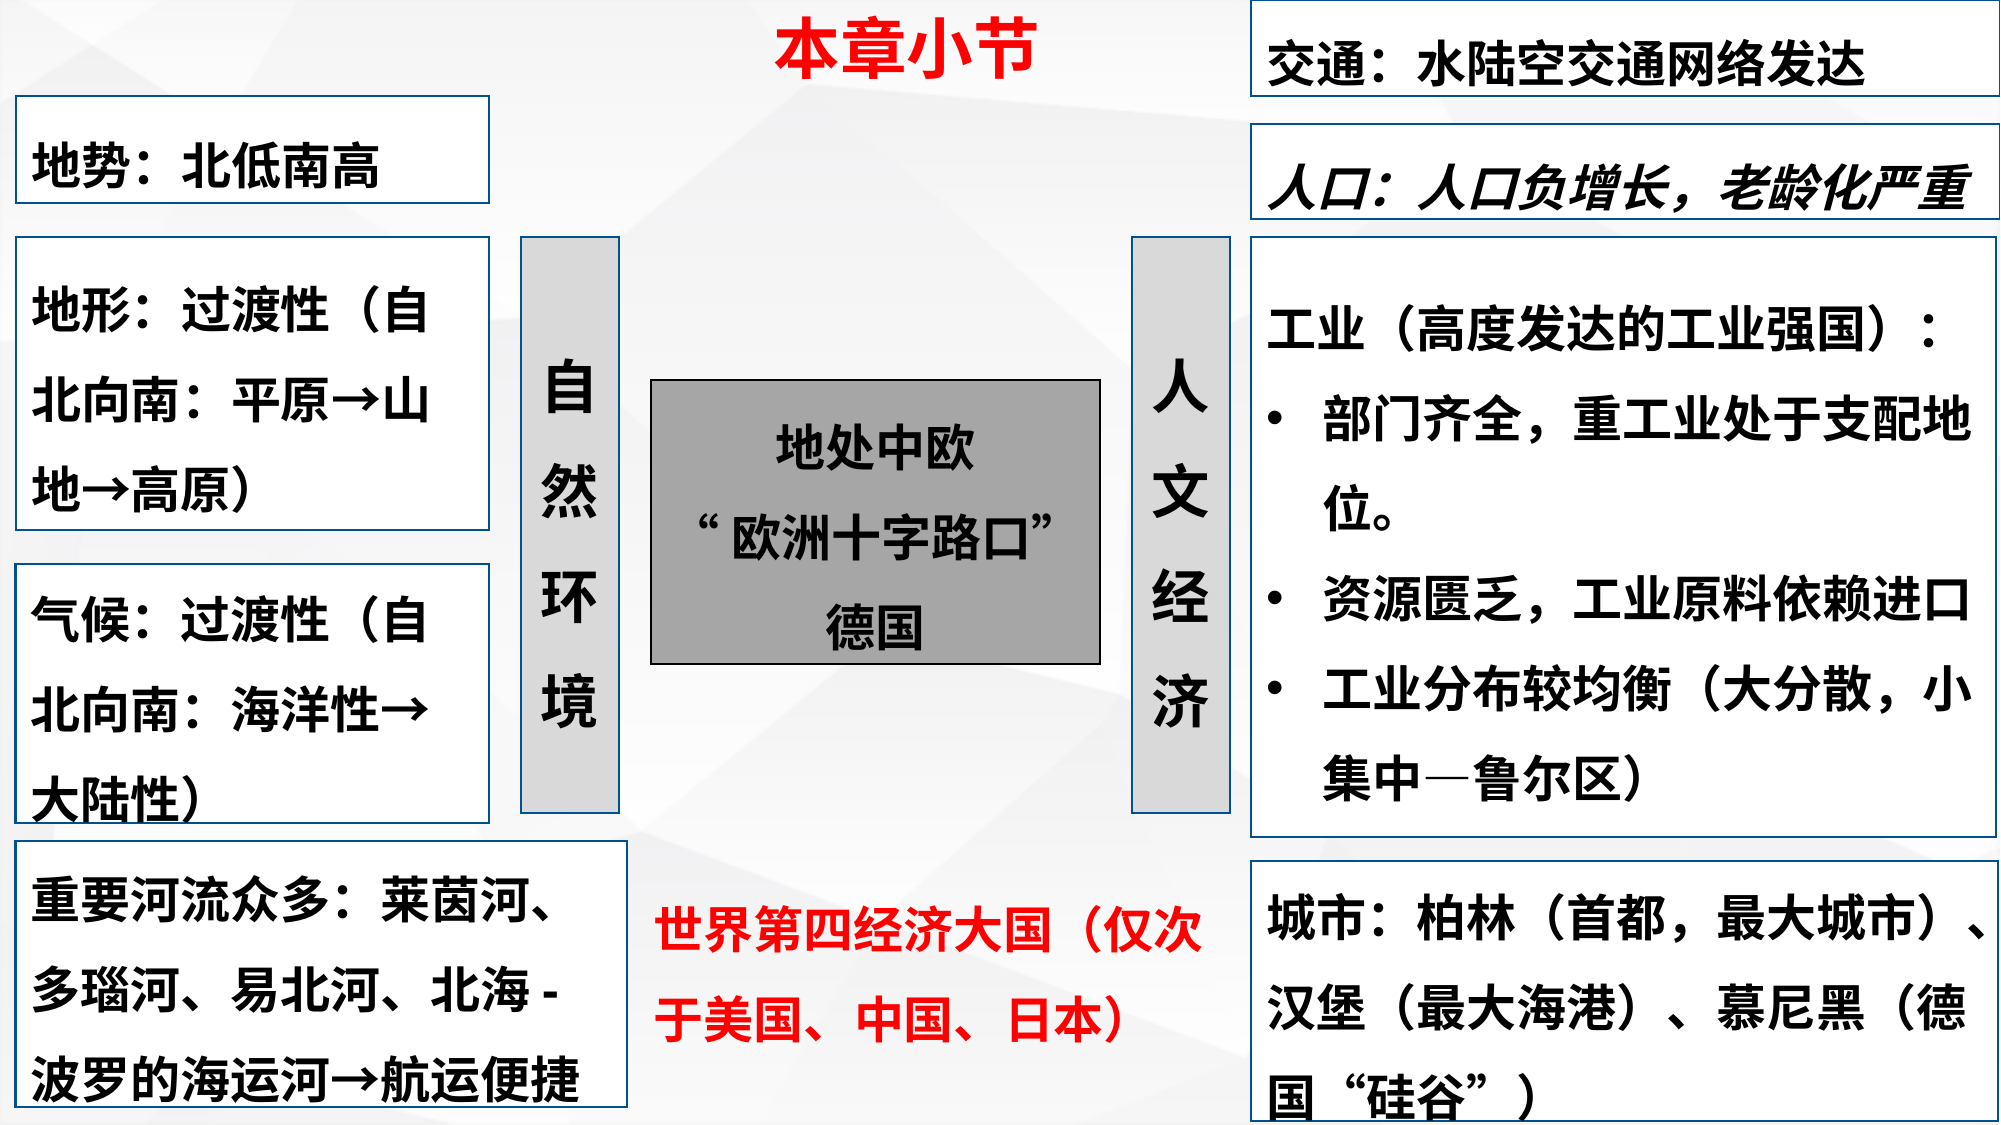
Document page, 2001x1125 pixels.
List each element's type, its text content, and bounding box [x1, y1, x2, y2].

text_box 交通：水陆空交通网络发达 [1250, 0, 2000, 97]
text_box 自然环境 [520, 236, 620, 814]
text_box 城市：柏林（首都，最大城市）、汉堡（最大海港）、慕尼黑（德国“硅谷”） [1250, 860, 1999, 1122]
text_box 人口：人口负增长，老龄化严重 [1250, 123, 2000, 220]
text_box 本章小节 [758, 0, 1056, 95]
text_box 重要河流众多：莱茵河、多瑙河、易北河、北海-波罗的海运河→航运便捷 [14, 840, 628, 1108]
text_box 地处中欧 “欧洲十字路口” 德国 [650, 379, 1101, 665]
text_box 世界第四经济大国（仅次于美国、中国、日本） [639, 861, 1240, 1057]
picture [0, 0, 2001, 1125]
text_box 气候：过渡性（自北向南：海洋性→大陆性） [14, 563, 490, 824]
text_box 工业（高度发达的工业强国）： 部门齐全，重工业处于支配地位。 资源匮乏，工业原料依赖进口 工业分布较均衡（大分散，小集中—鲁尔区） [1250, 236, 1997, 838]
text_box 人文经济 [1131, 236, 1231, 814]
text_box 地势：北低南高 [15, 95, 490, 204]
text_box 地形：过渡性（自北向南：平原→山地→高原） [15, 236, 490, 531]
